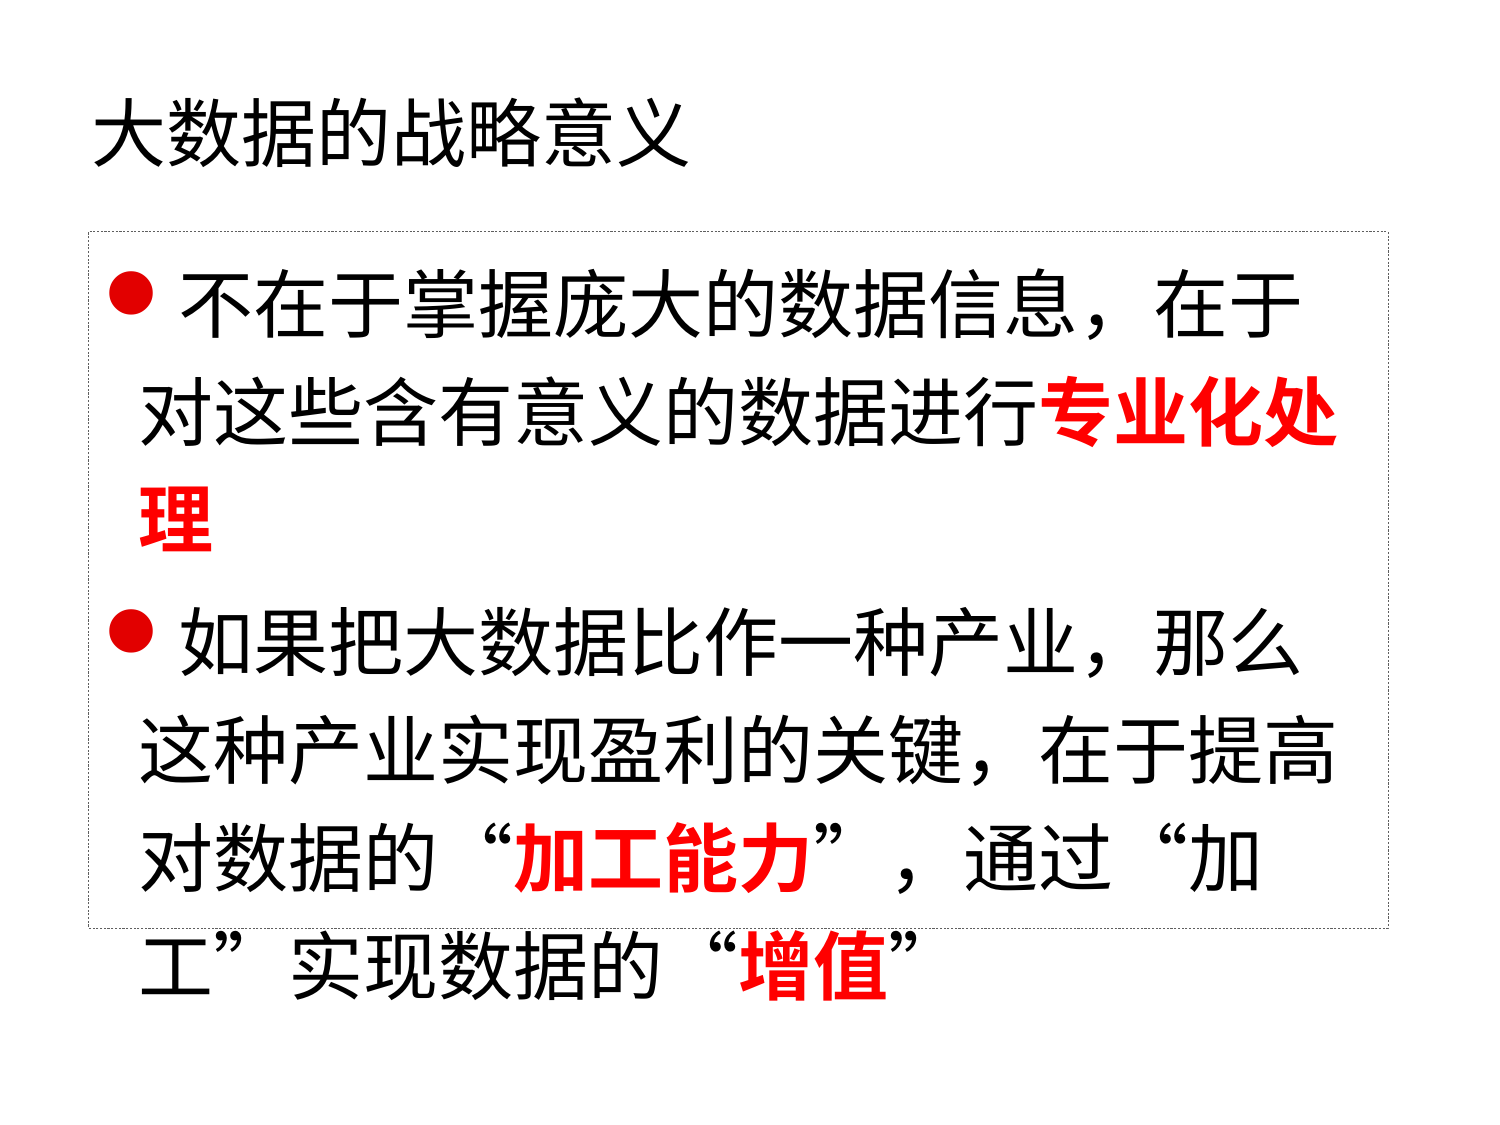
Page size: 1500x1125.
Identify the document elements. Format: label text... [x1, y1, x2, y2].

text_box 不在于掌握庞大的数据信息，在于对这些含有意义的数据进行专业化处理 如果把大数据比作一种产业，那么这种产业实现盈利的关键，在于提高对数据的“加工能力”，通过“加工”实现数据的“增值” [88, 231, 1388, 929]
title 大数据的战略意义 [76, 78, 1388, 185]
text_box [754, 916, 806, 970]
